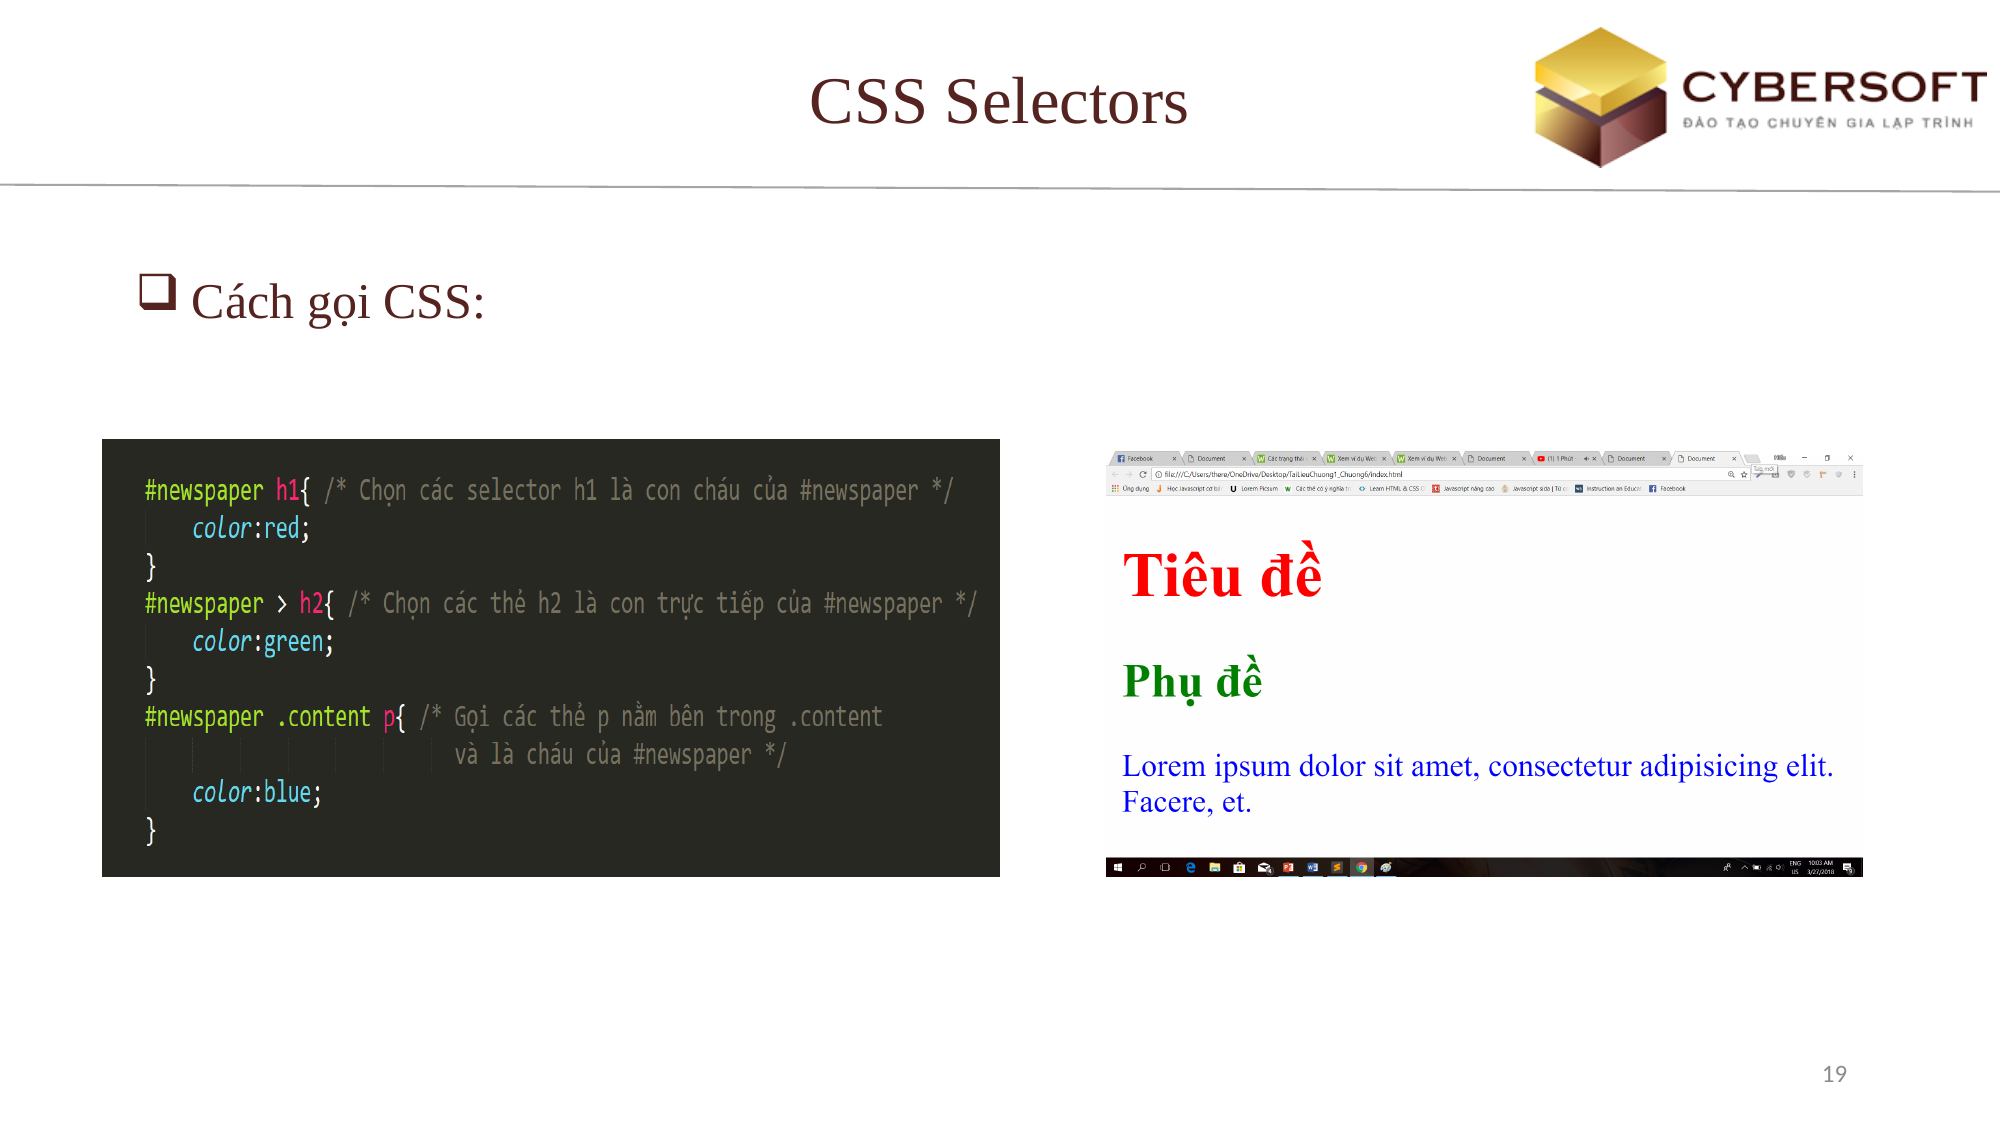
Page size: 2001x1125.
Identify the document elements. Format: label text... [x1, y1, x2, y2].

text_box CSS Selectors [661, 49, 1339, 145]
slide_number 19 [1412, 1042, 1863, 1103]
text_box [0, 184, 2000, 192]
picture [102, 439, 1000, 878]
picture [1525, 27, 1987, 168]
picture [1106, 451, 1863, 878]
text_box Cách gọi CSS: [120, 230, 1863, 336]
